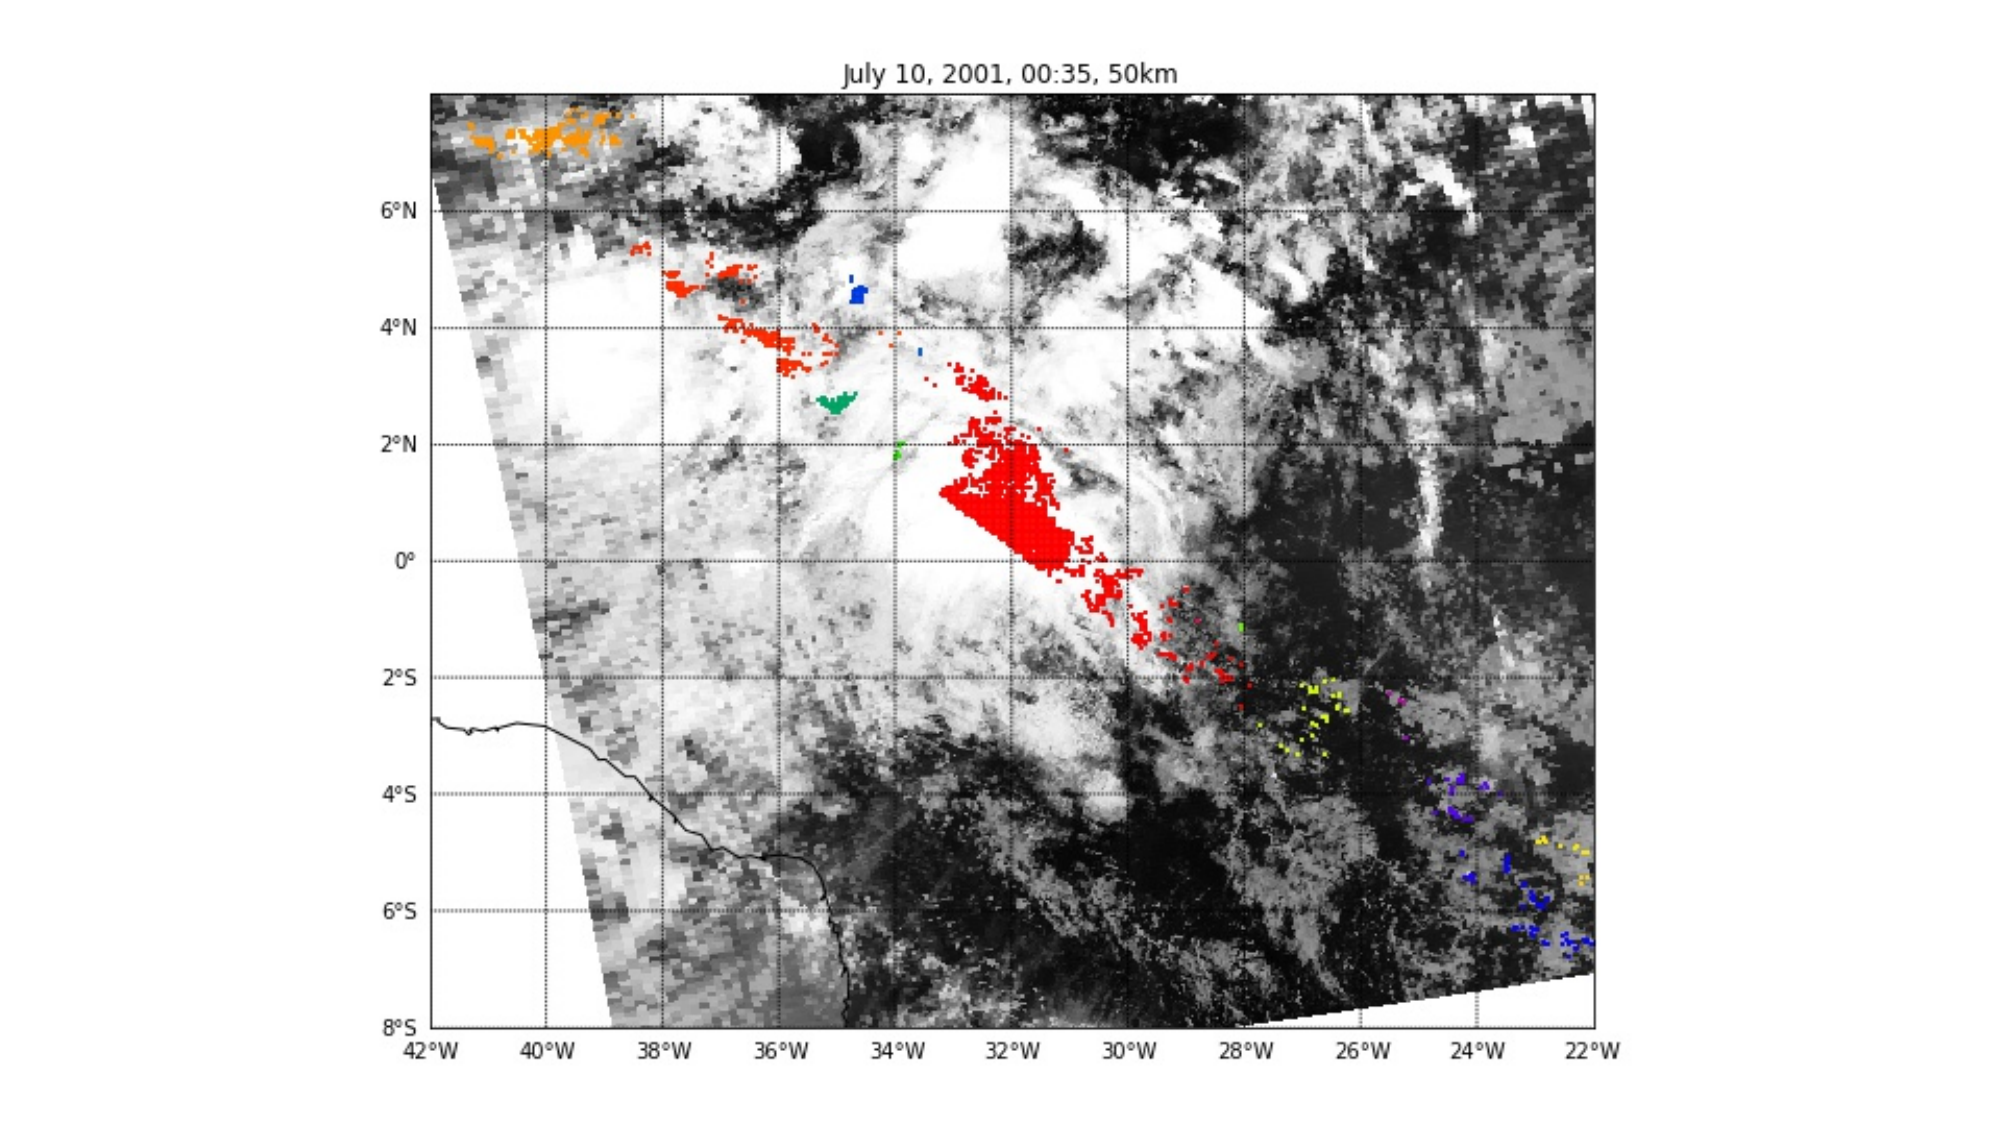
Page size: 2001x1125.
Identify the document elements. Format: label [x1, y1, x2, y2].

picture [364, 48, 1636, 1076]
